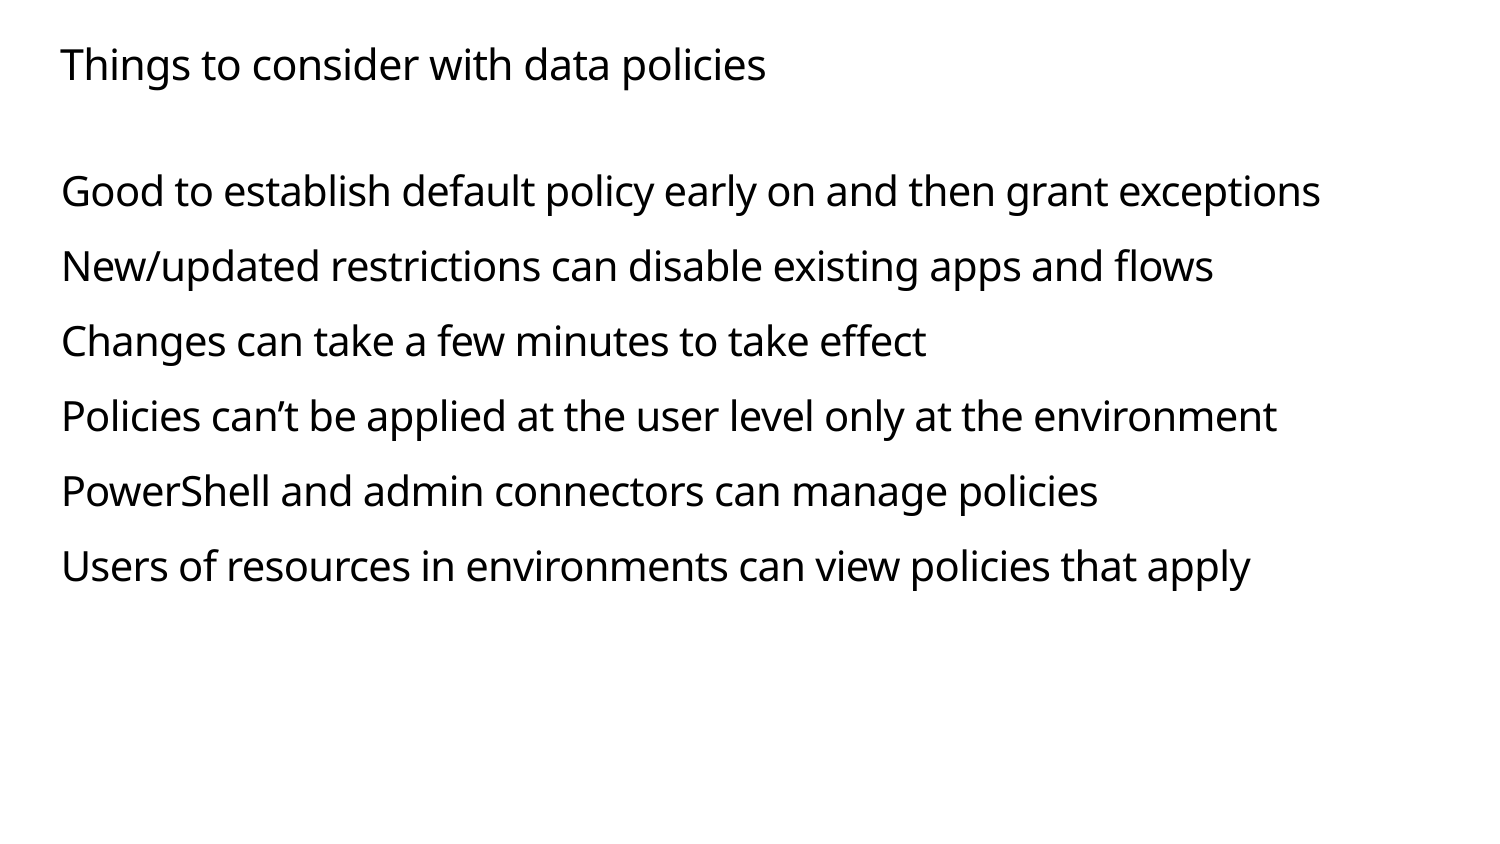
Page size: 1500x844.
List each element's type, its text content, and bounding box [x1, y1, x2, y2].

title Things to consider with data policies [60, 28, 1450, 110]
list Good to establish default policy early on and then grant exceptions New/updated restrictions can disable existing apps and flows Changes can take a few minutes to take effect Policies can’t be applied at the user level only at the environment PowerShell and admin connectors can manage policies Users of resources in environments can view policies that apply [60, 150, 1500, 610]
